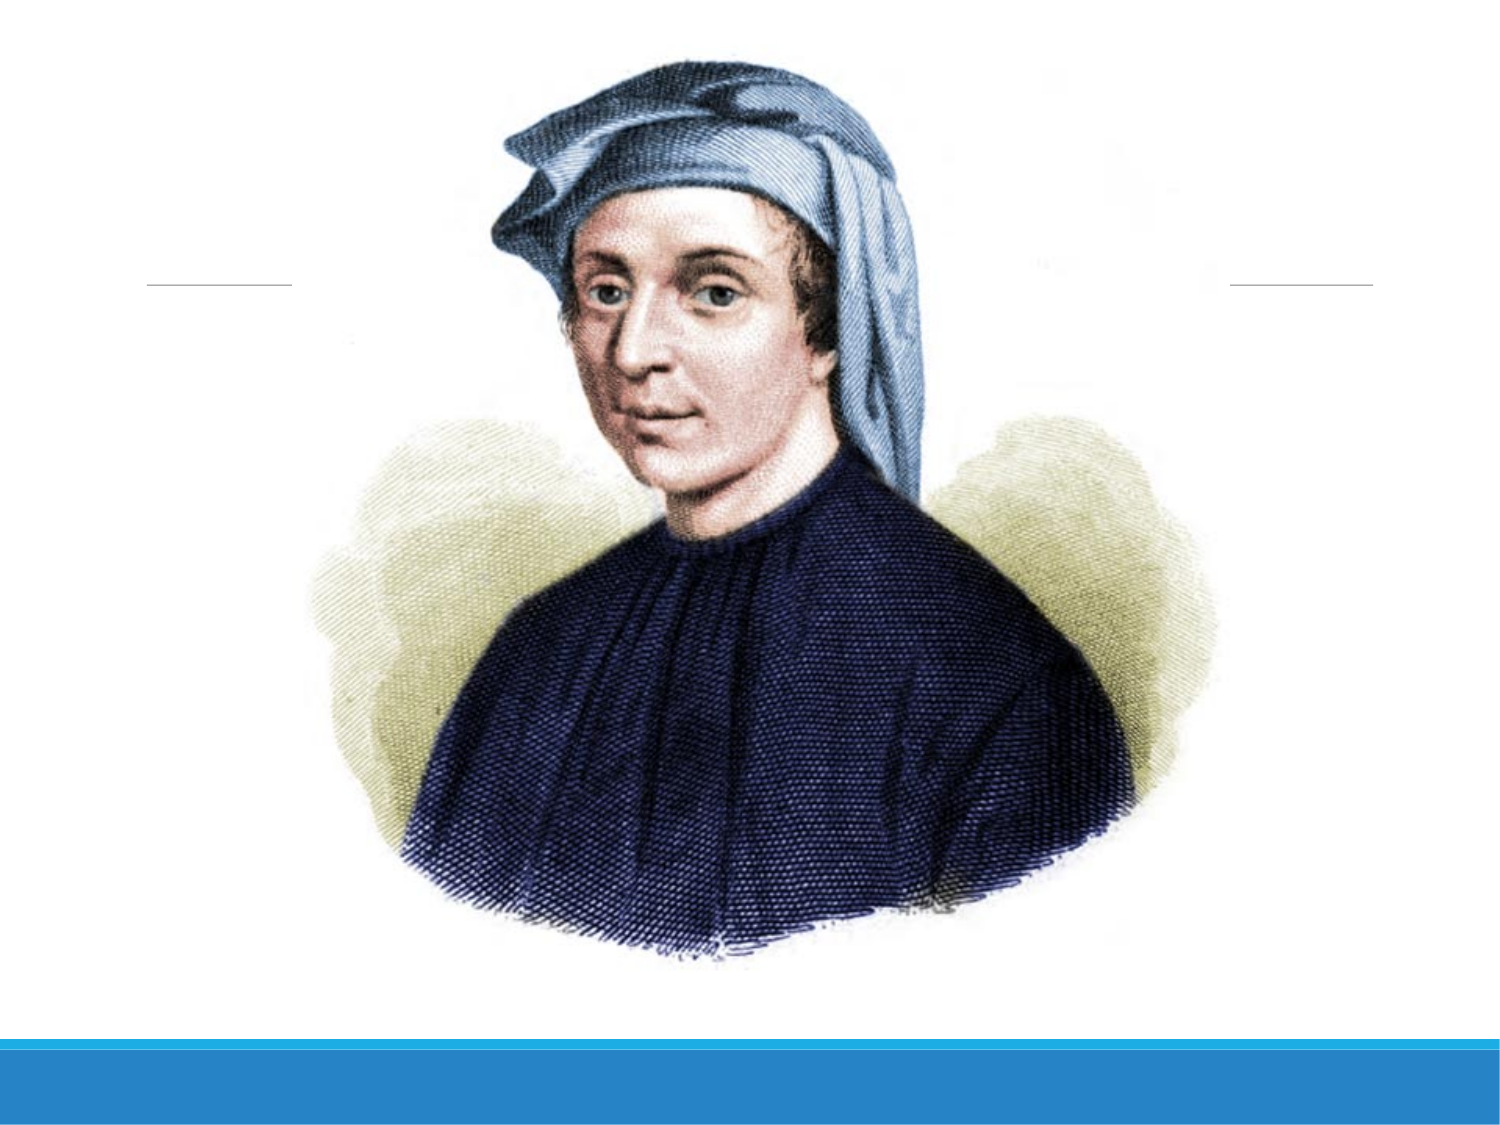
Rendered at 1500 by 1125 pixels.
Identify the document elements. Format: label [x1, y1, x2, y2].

picture [292, 44, 1230, 983]
